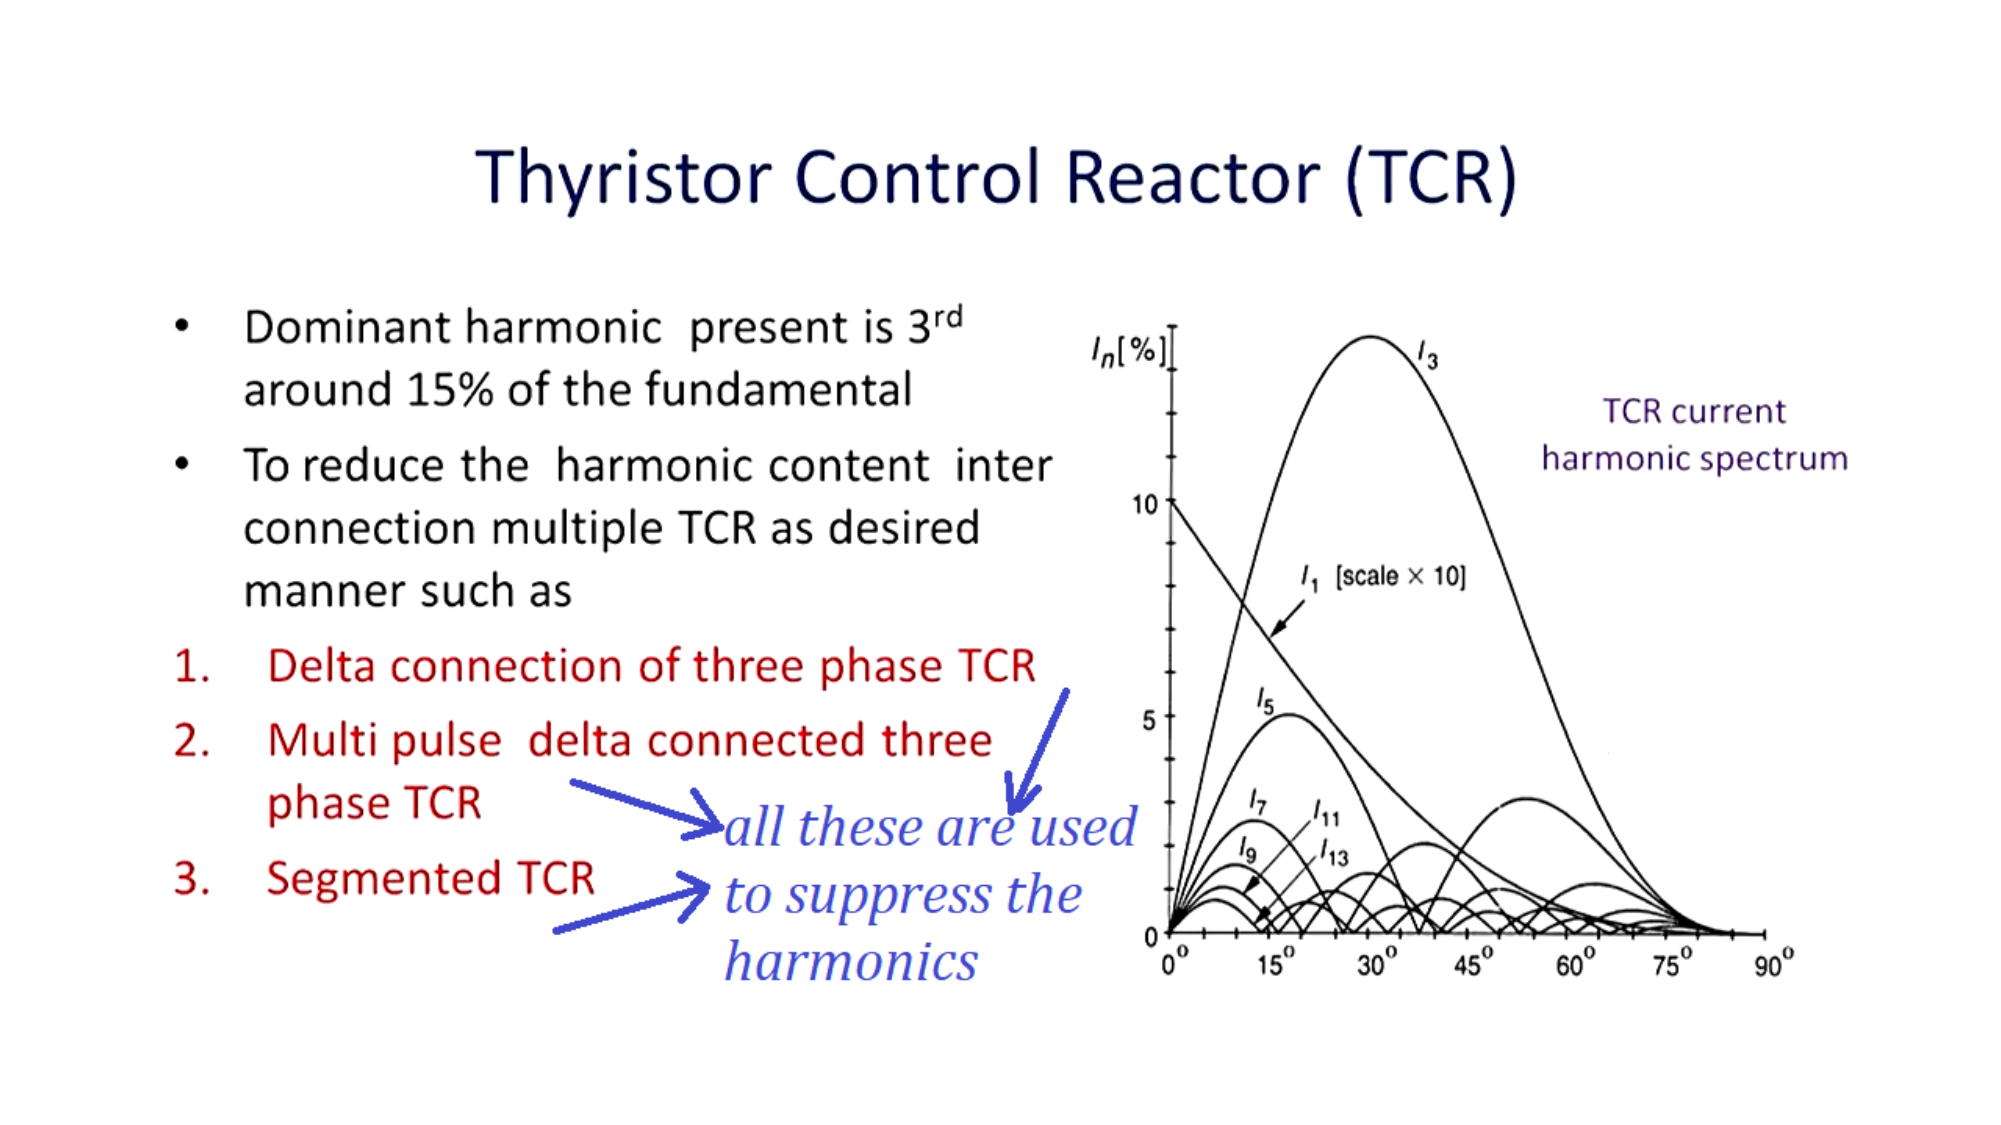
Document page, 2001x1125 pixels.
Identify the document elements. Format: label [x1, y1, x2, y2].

picture [129, 117, 1871, 1008]
